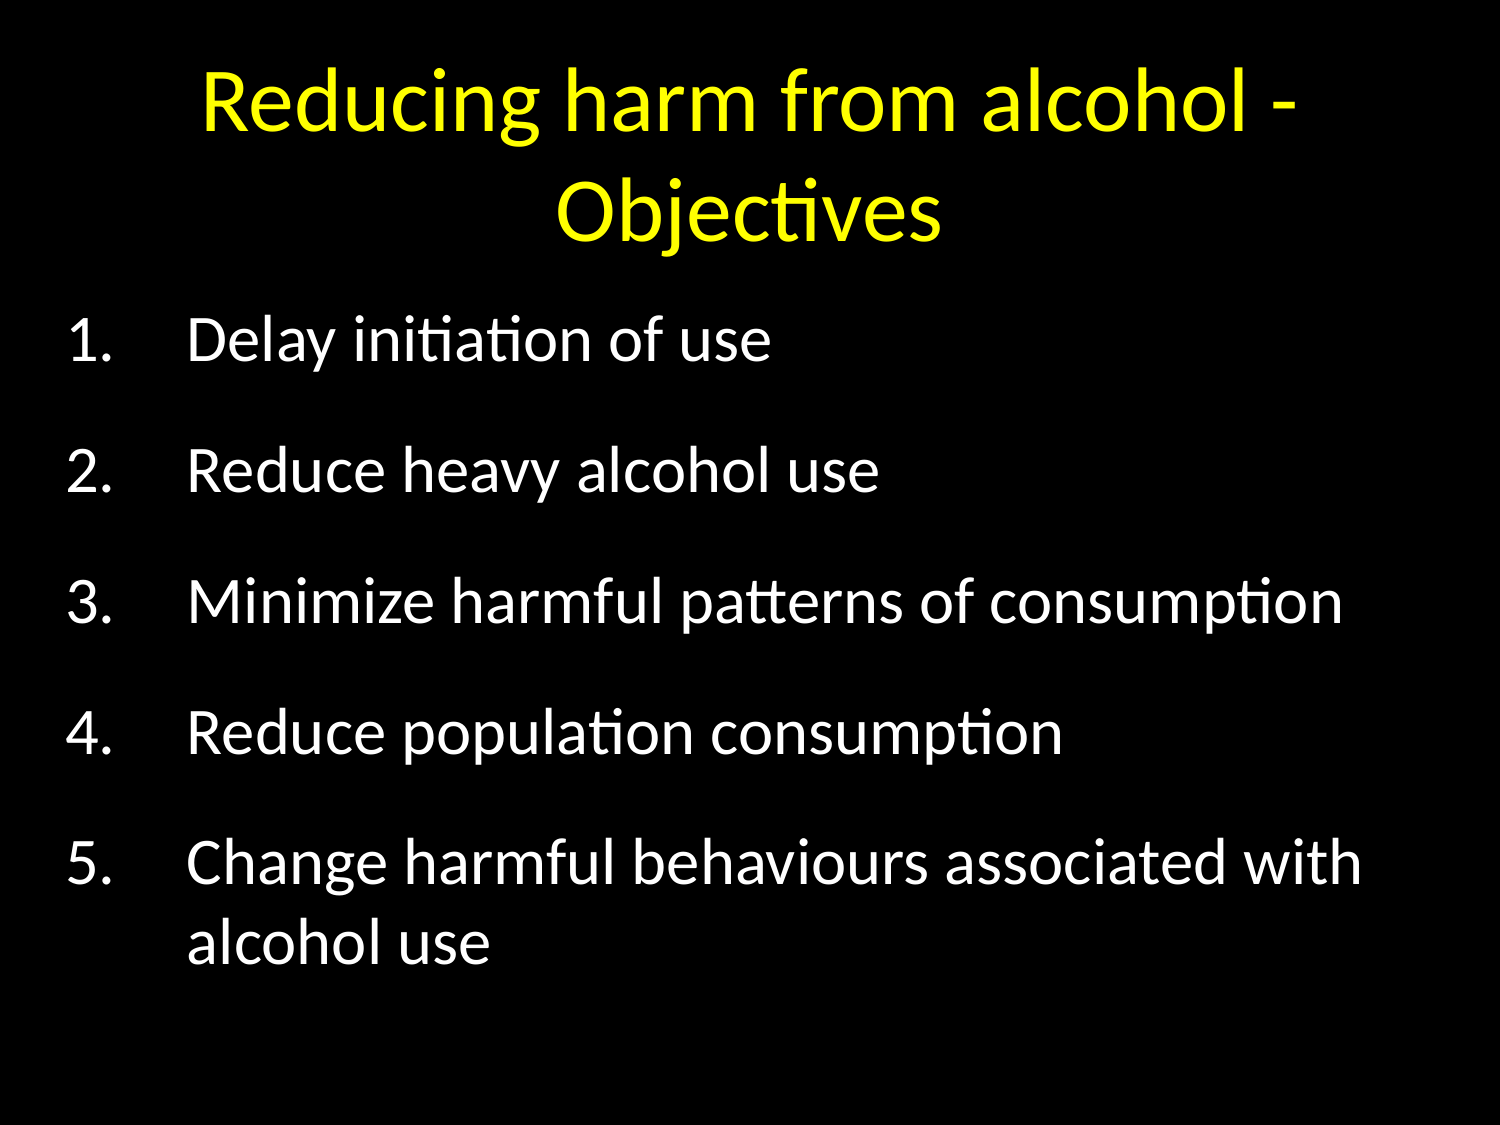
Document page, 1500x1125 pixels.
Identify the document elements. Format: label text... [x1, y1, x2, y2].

list Delay initiation of use Reduce heavy alcohol use Minimize harmful patterns of consumption Reduce population consumption Change harmful behaviours associated with alcohol use [50, 287, 1450, 1088]
title Reducing harm from alcohol - Objectives [75, 37, 1425, 263]
